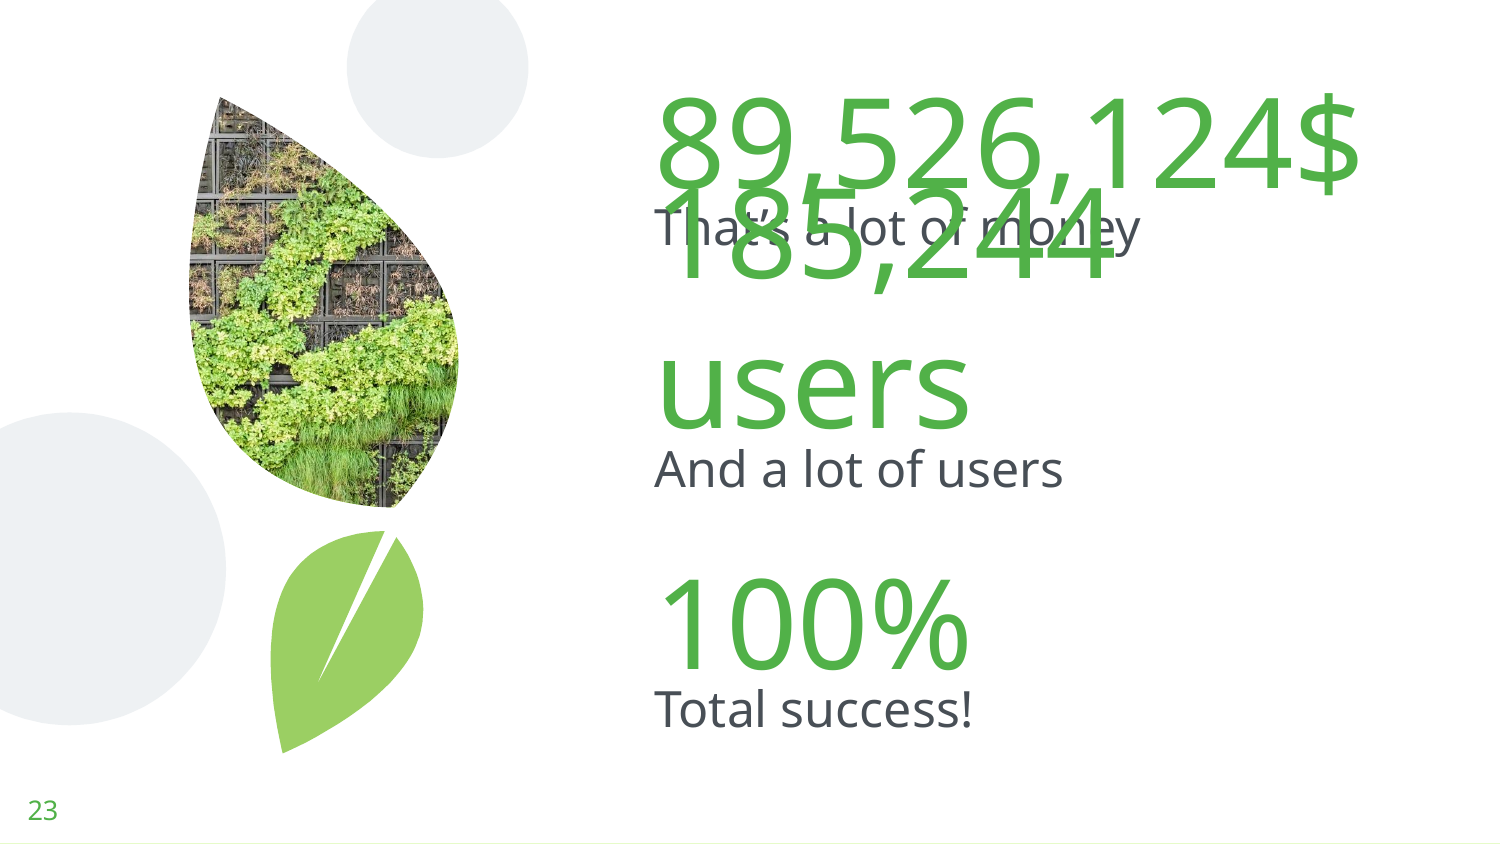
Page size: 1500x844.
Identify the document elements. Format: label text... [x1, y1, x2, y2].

slide_number 23 [12, 779, 103, 844]
subtitle Total success! [639, 662, 1388, 739]
subtitle And a lot of users [639, 422, 1388, 499]
list That’s a lot of money [639, 180, 1388, 266]
title 89,526,124$ [639, 81, 1388, 180]
title 185,244 users [639, 321, 1388, 422]
picture [188, 96, 459, 508]
title 100% [639, 562, 1388, 662]
